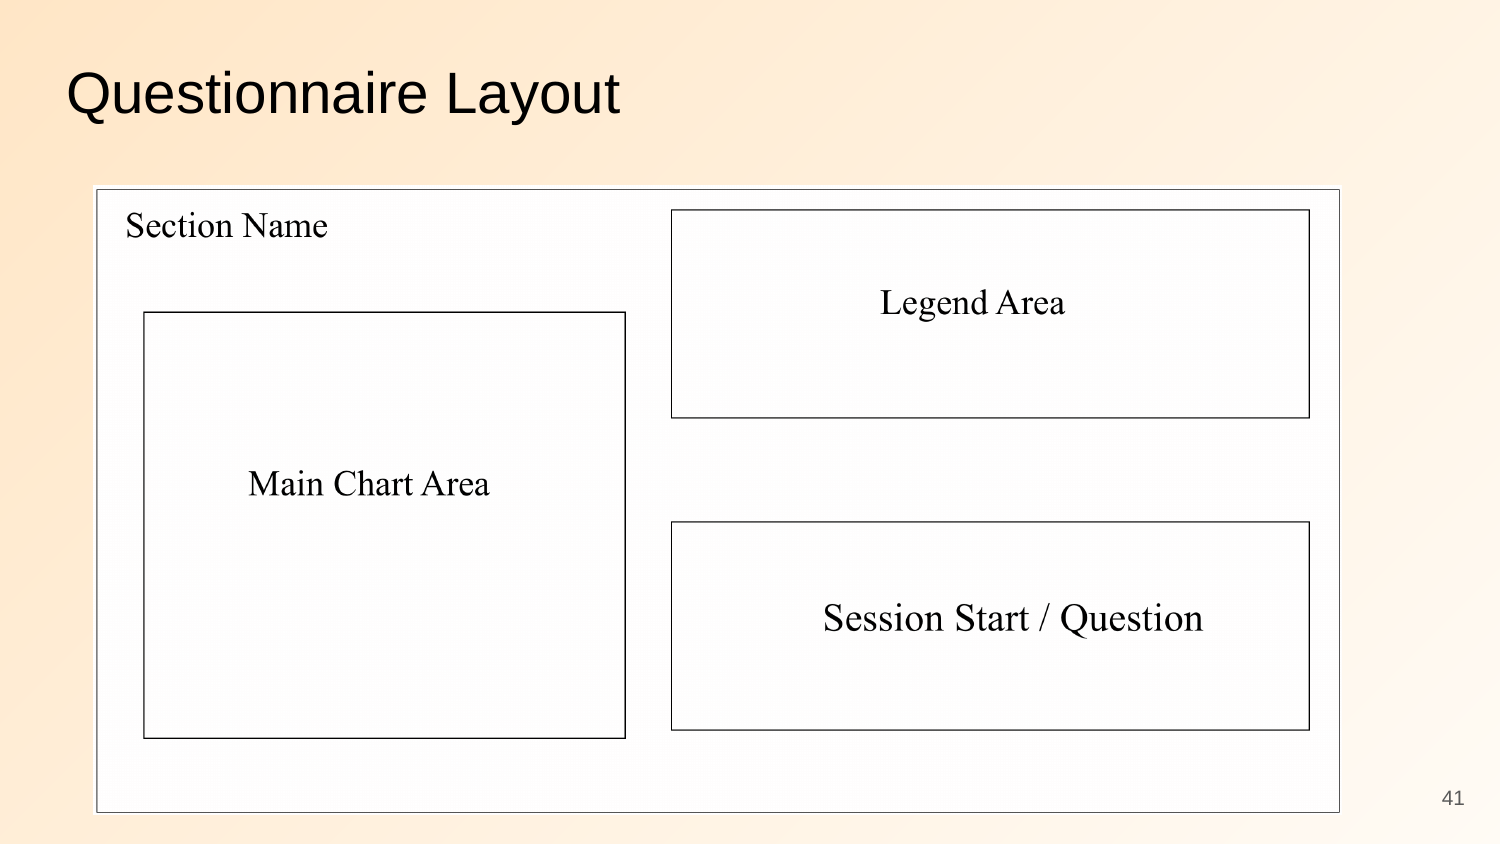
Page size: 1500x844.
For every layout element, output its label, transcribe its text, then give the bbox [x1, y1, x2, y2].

slide_number 41 [1389, 764, 1480, 830]
title Questionnaire Layout [51, 39, 731, 134]
picture [93, 185, 1342, 815]
